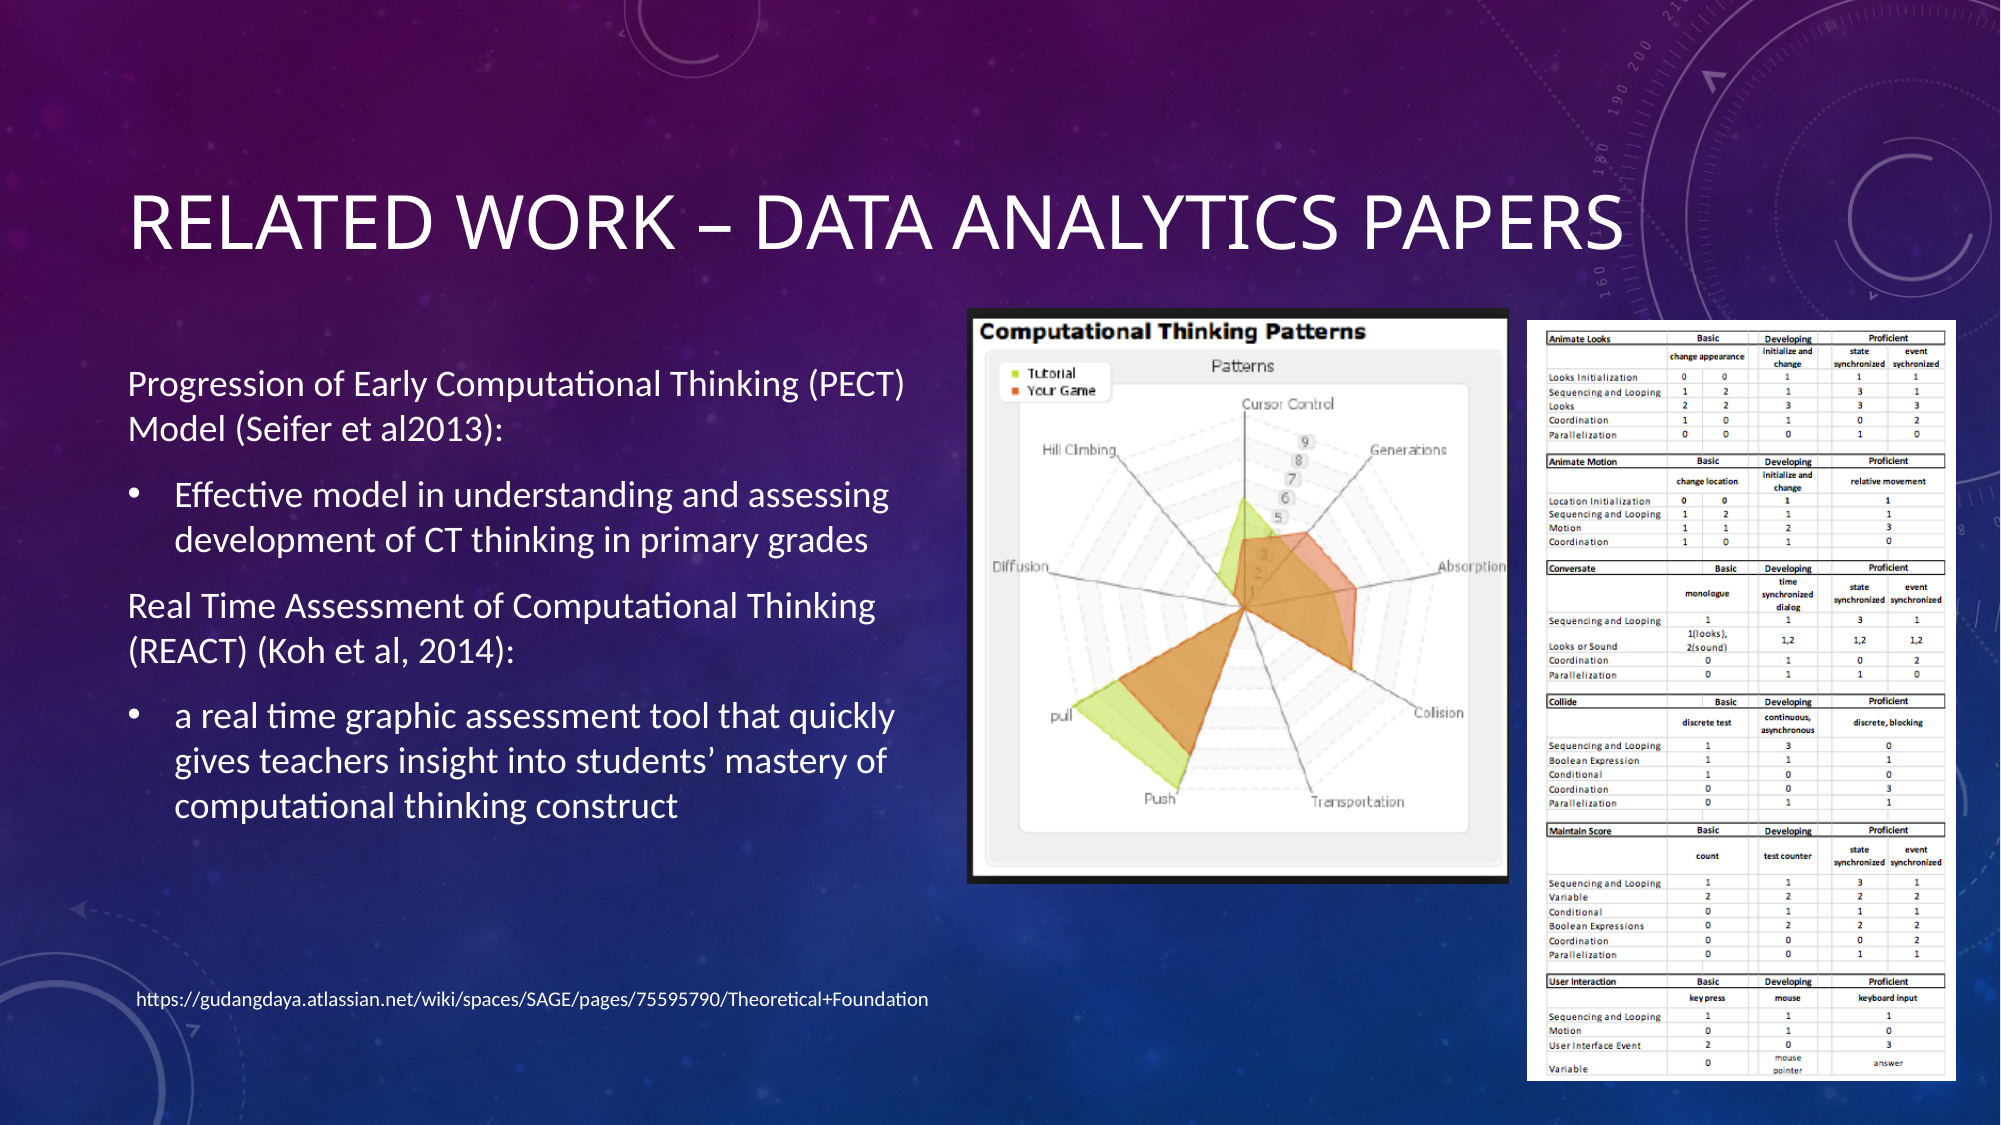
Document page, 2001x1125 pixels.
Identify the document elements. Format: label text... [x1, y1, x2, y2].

title RELATED WORK – data analytics PAPERS [112, 99, 1775, 339]
picture [0, 0, 2001, 1125]
text_box https://gudangdaya.atlassian.net/wiki/spaces/SAGE/pages/75595790/Theoretical+Foundation [121, 978, 1520, 1019]
list Progression of Early Computational Thinking (PECT) Model (Seifer et al2013): Effective model in understanding and assessing development of CT thinking in primary grades Real Time Assessment of Computational Thinking (REACT) (Koh et al, 2014): a real time graphic assessment tool that quickly gives teachers insight into students’ mastery of computational thinking construct [112, 351, 949, 950]
